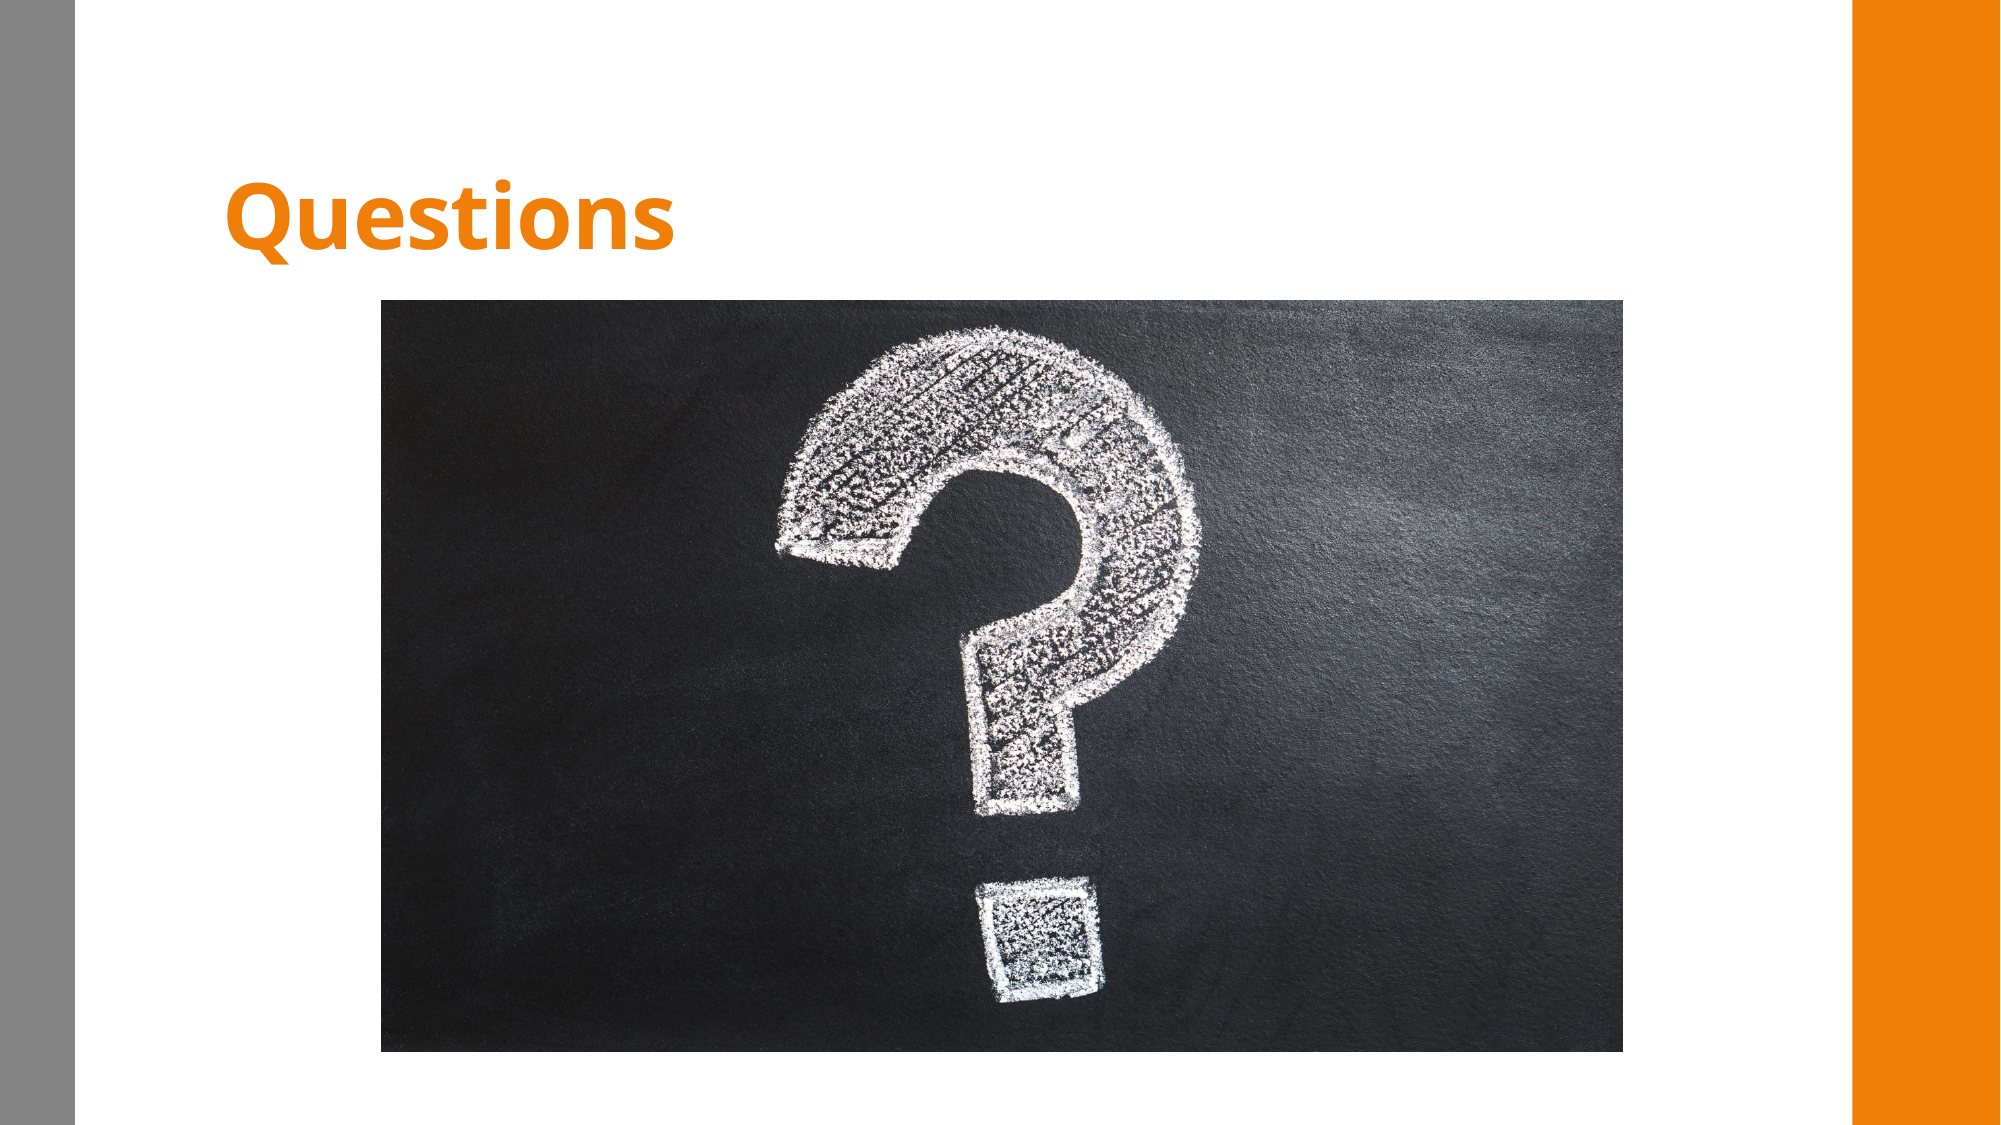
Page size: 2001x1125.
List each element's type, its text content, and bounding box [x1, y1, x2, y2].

picture [380, 299, 1623, 1052]
title Questions [206, 48, 1797, 278]
